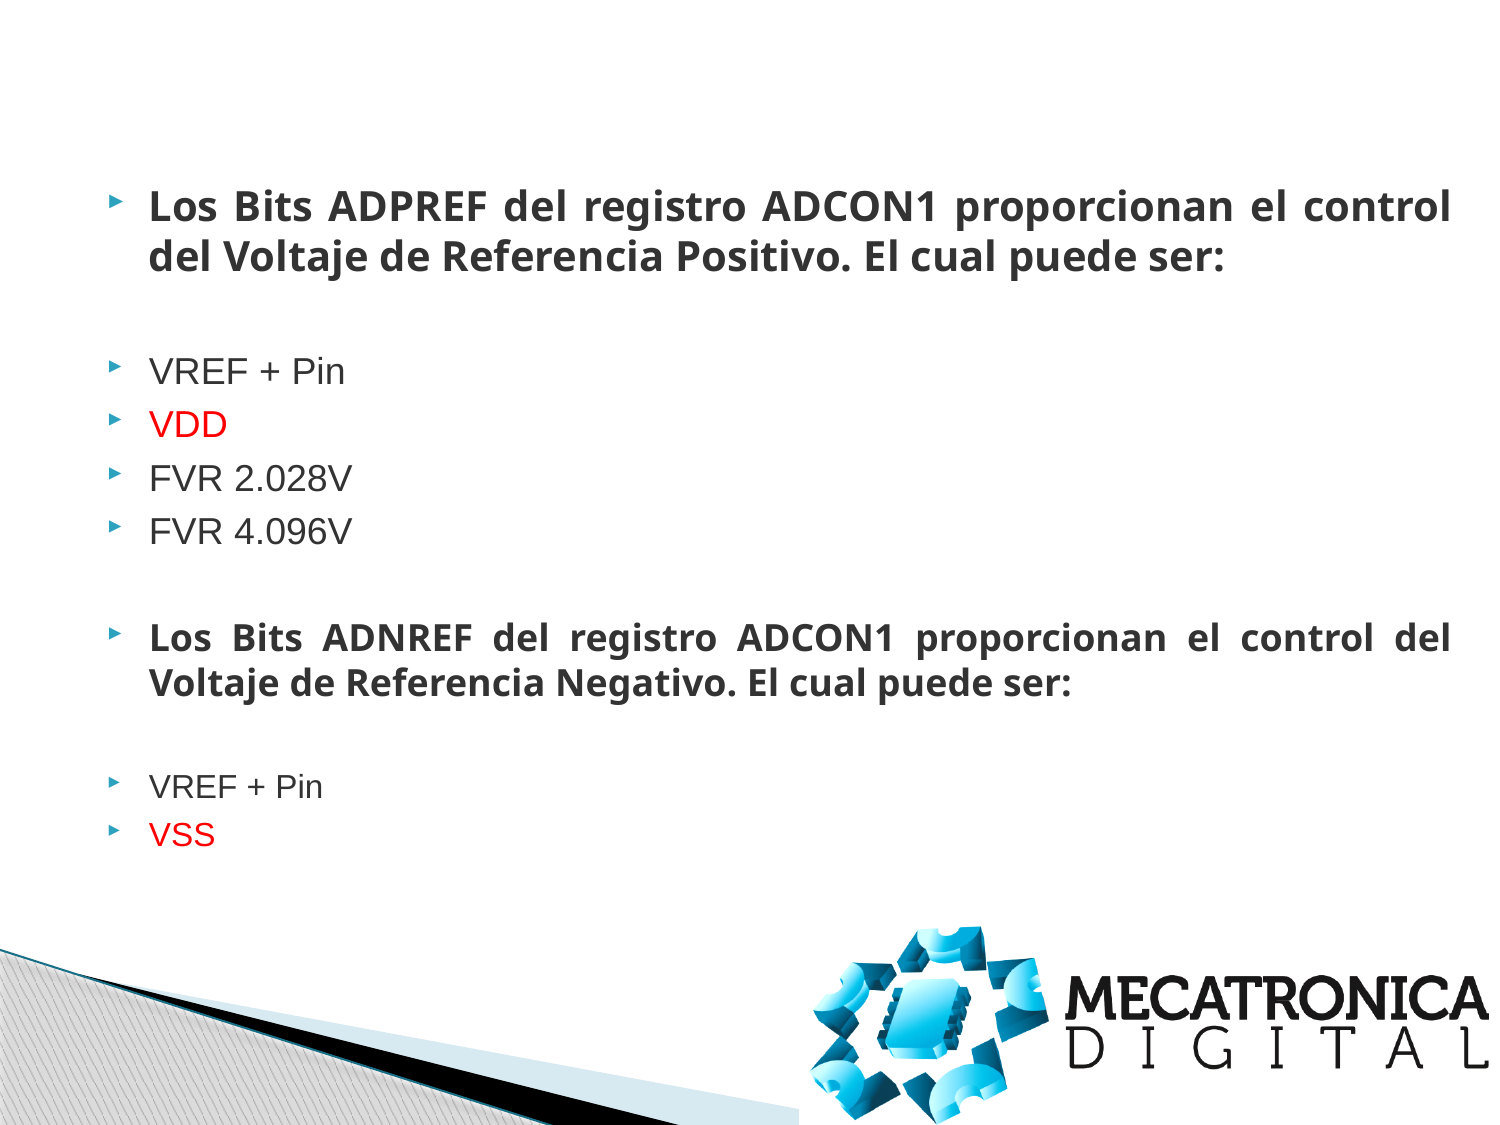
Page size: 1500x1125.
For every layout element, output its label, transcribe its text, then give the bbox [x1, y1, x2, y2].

text_box Los Bits ADPREF del registro ADCON1 proporcionan el control del Voltaje de Referencia Positivo. El cual puede ser: VREF + Pin VDD FVR 2.028V FVR 4.096V Los Bits ADNREF del registro ADCON1 proporcionan el control del Voltaje de Referencia Negativo. El cual puede ser: VREF + Pin VSS [73, 172, 1468, 861]
picture [798, 919, 1500, 1125]
